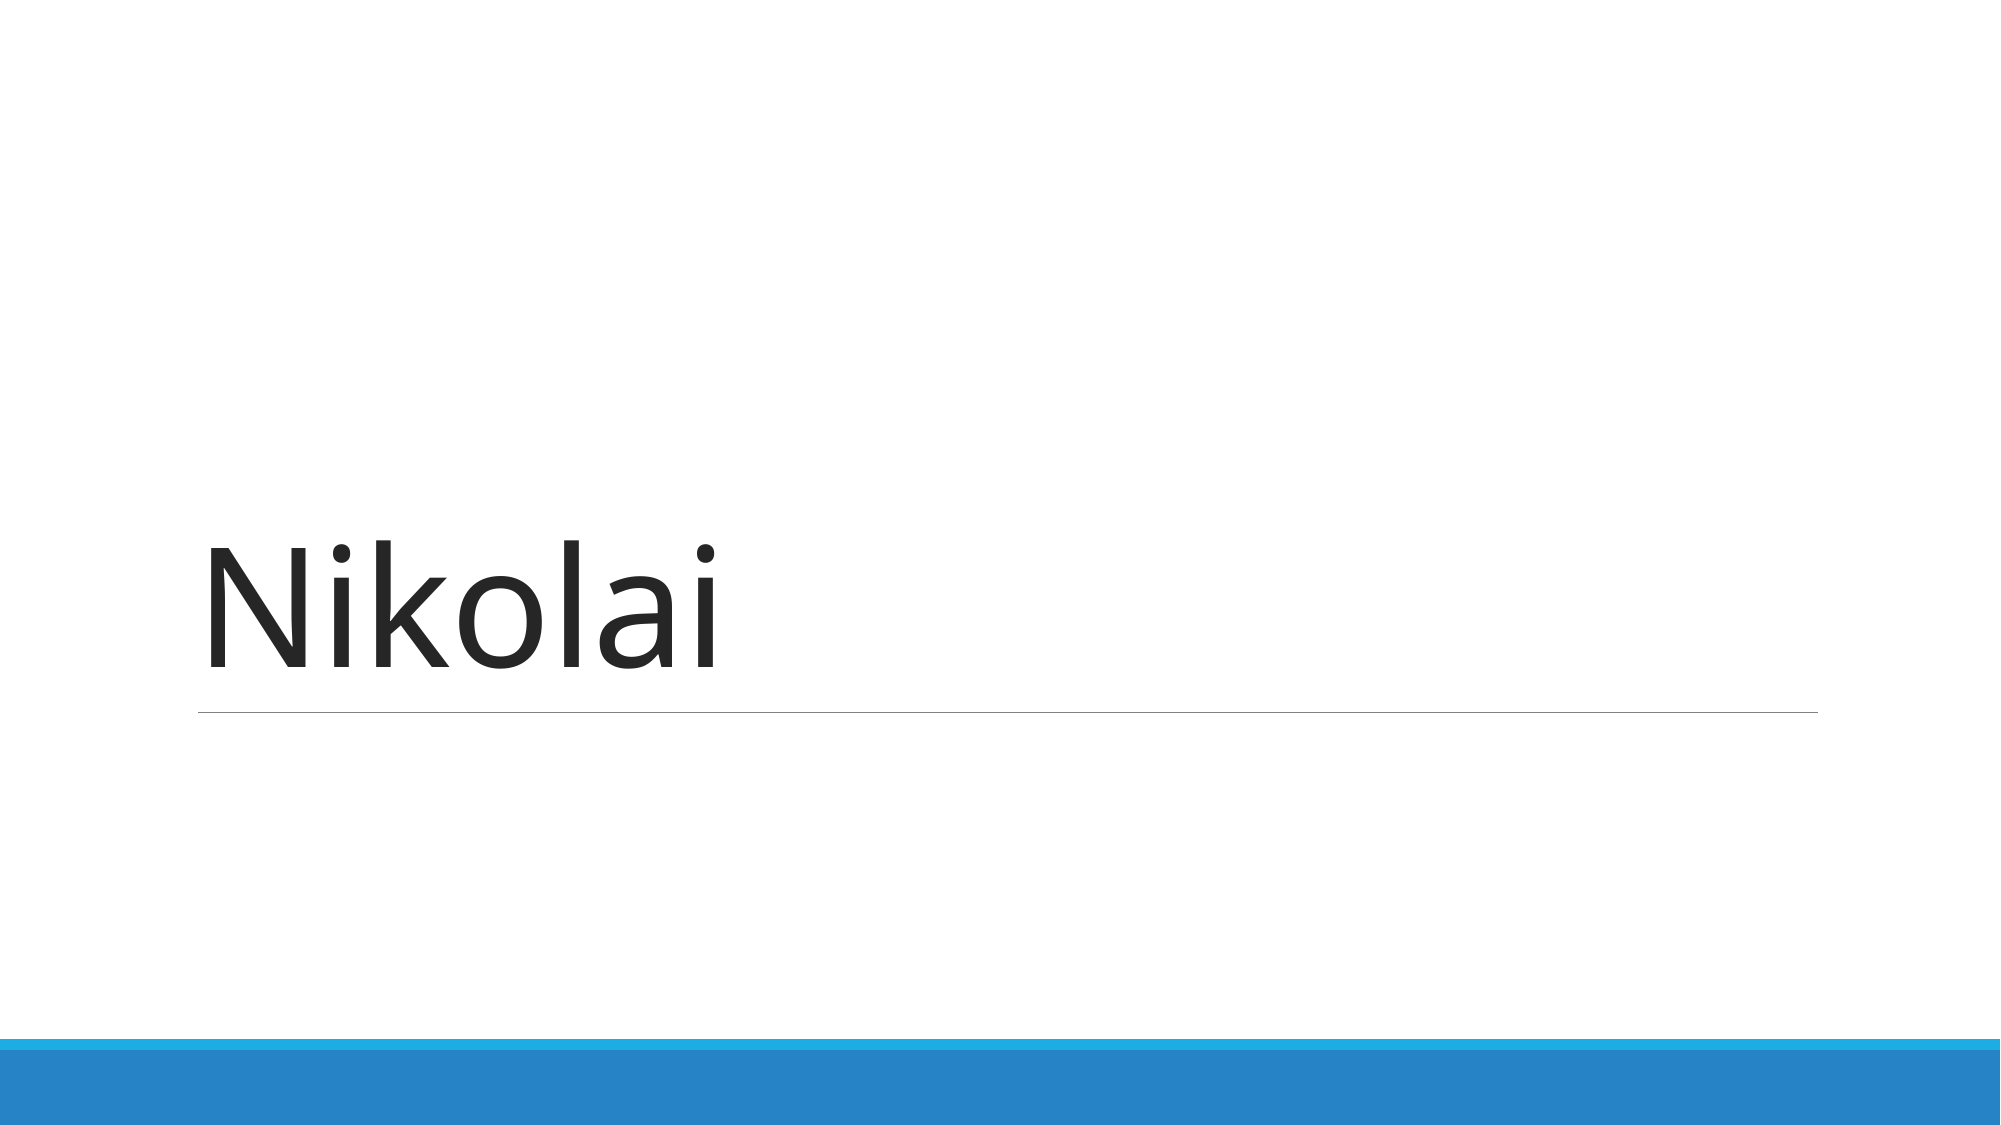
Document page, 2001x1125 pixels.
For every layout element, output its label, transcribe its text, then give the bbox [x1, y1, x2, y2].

title Nikolai [180, 124, 1830, 710]
